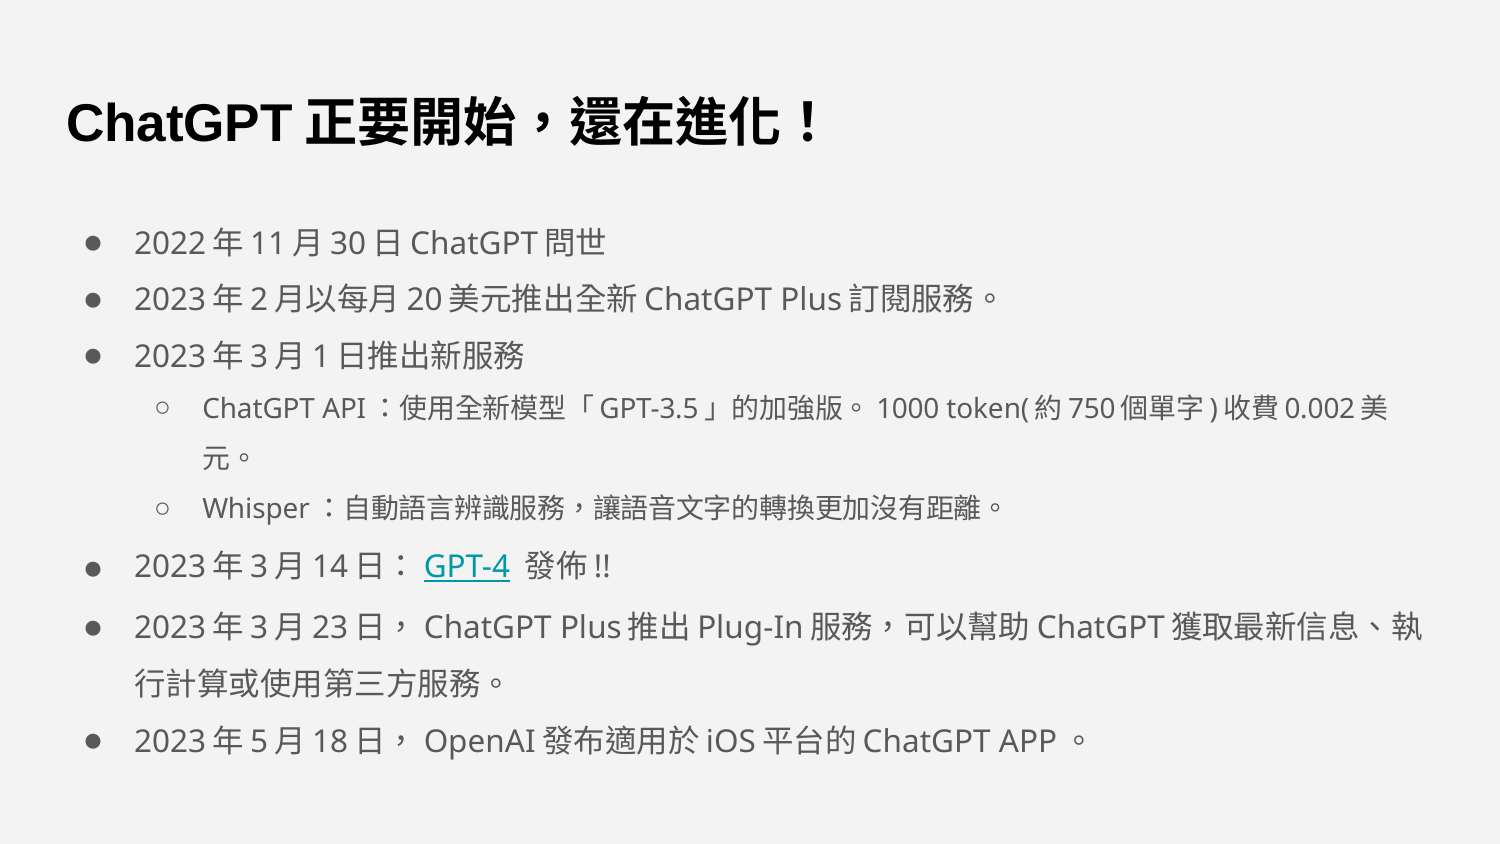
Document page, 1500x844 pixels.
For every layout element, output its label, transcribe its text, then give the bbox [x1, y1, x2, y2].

list 2022年11月30日ChatGPT問世 2023年2月以每月20美元推出全新ChatGPT Plus訂閱服務。 2023年3月1日推出新服務 ChatGPT API：使用全新模型「GPT-3.5」的加強版。1000 token(約750個單字)收費0.002美元。 Whisper：自動語言辨識服務，讓語音文字的轉換更加沒有距離。 2023年3月14日：GPT-4 發佈!! 2023年3月23日，ChatGPT Plus推出Plug-In服務，可以幫助ChatGPT獲取最新信息、執行計算或使用第三方服務。 2023年5月18日，OpenAI發布適用於iOS平台的ChatGPT APP。 [51, 189, 1449, 776]
title ChatGPT正要開始，還在進化！ [51, 72, 1449, 167]
